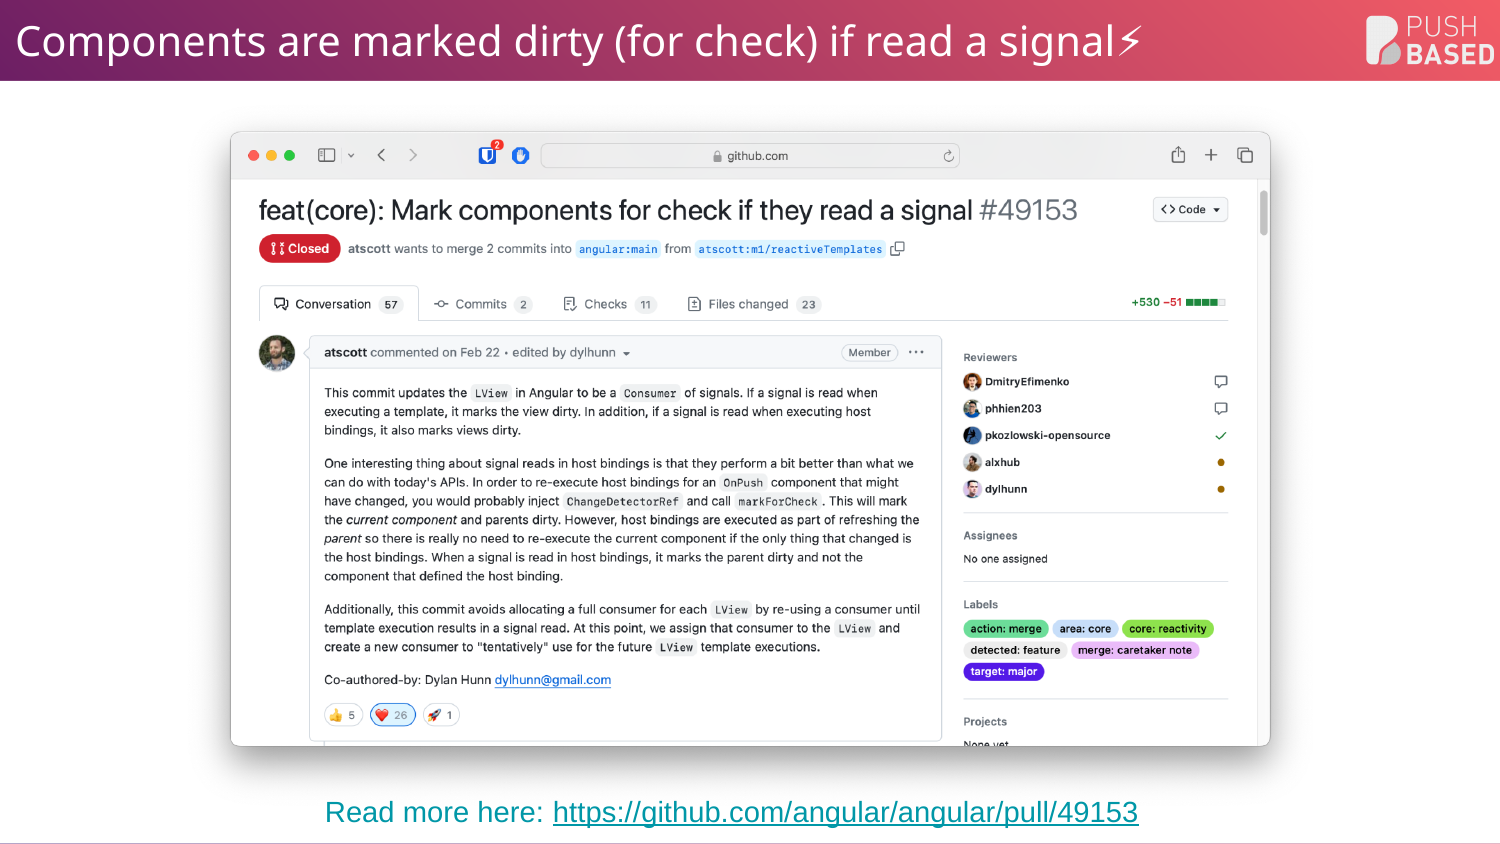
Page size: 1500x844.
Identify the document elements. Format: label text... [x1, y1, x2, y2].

picture [180, 98, 1320, 812]
text_box Read more here: https://github.com/angular/angular/pull/49153 [310, 819, 1190, 843]
title Components are marked dirty (for check) if read a signal⚡️ [0, 0, 1351, 81]
picture [1351, 0, 1500, 81]
